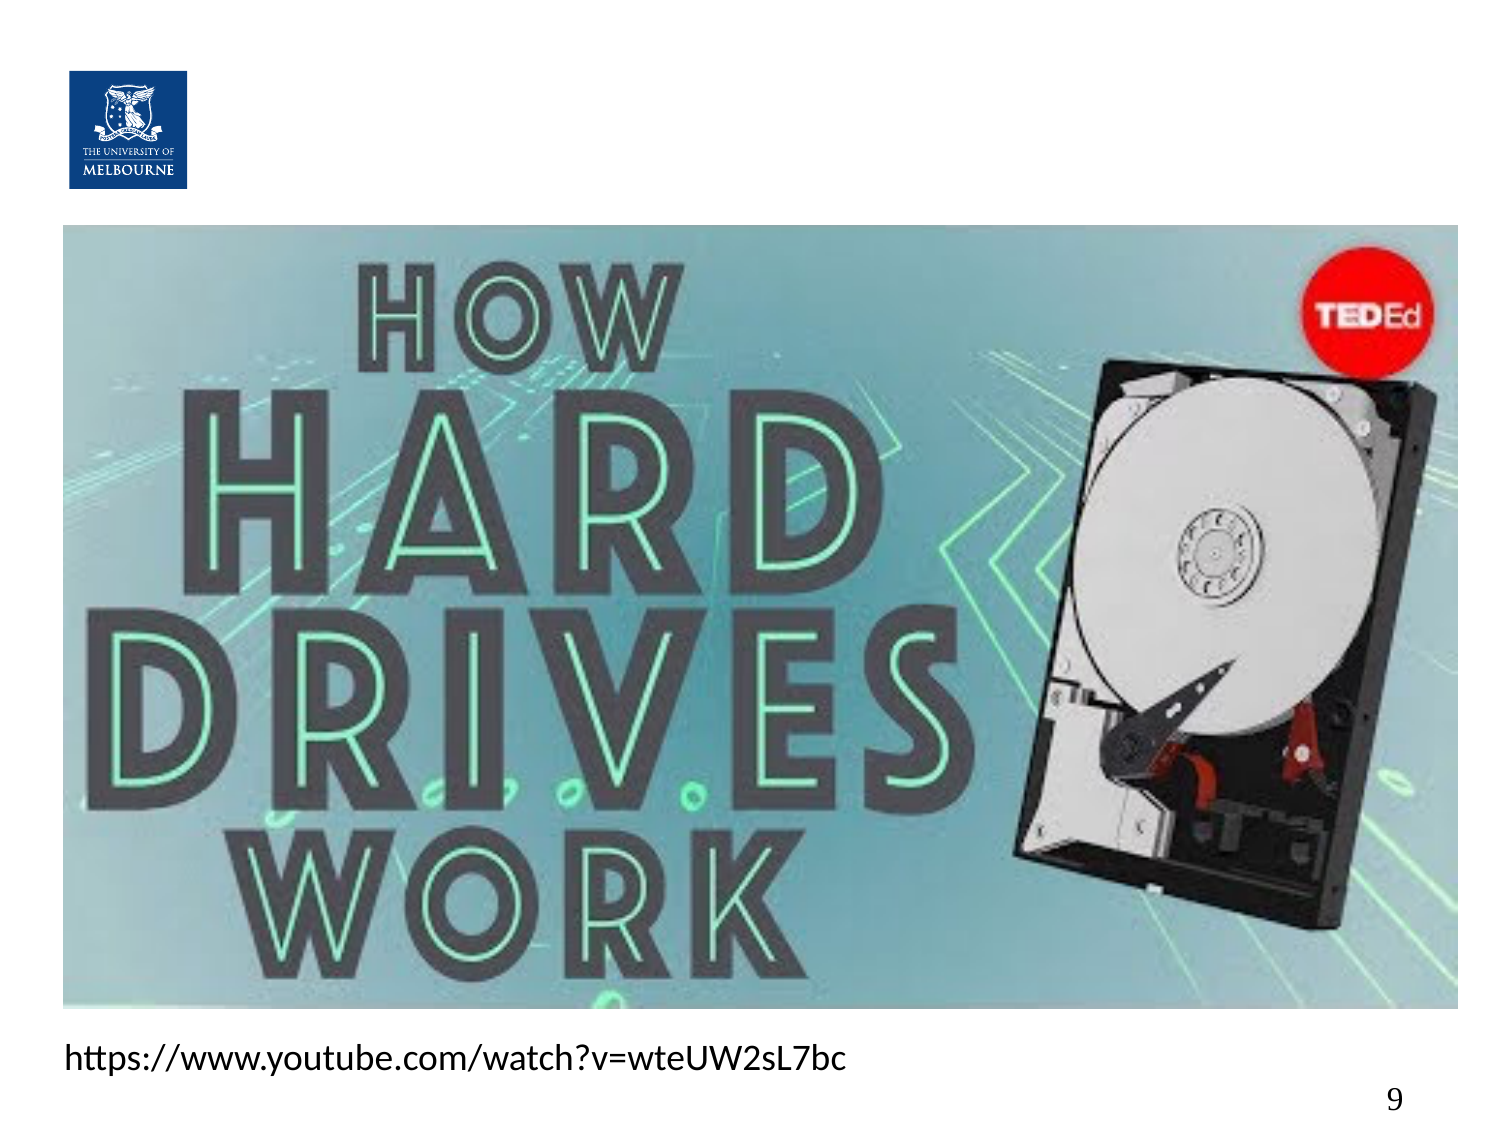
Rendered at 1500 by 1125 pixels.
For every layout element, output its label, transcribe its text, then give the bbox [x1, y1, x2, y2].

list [62, 224, 1458, 1010]
text_box https://www.youtube.com/watch?v=wteUW2sL7bc [49, 1025, 862, 1086]
